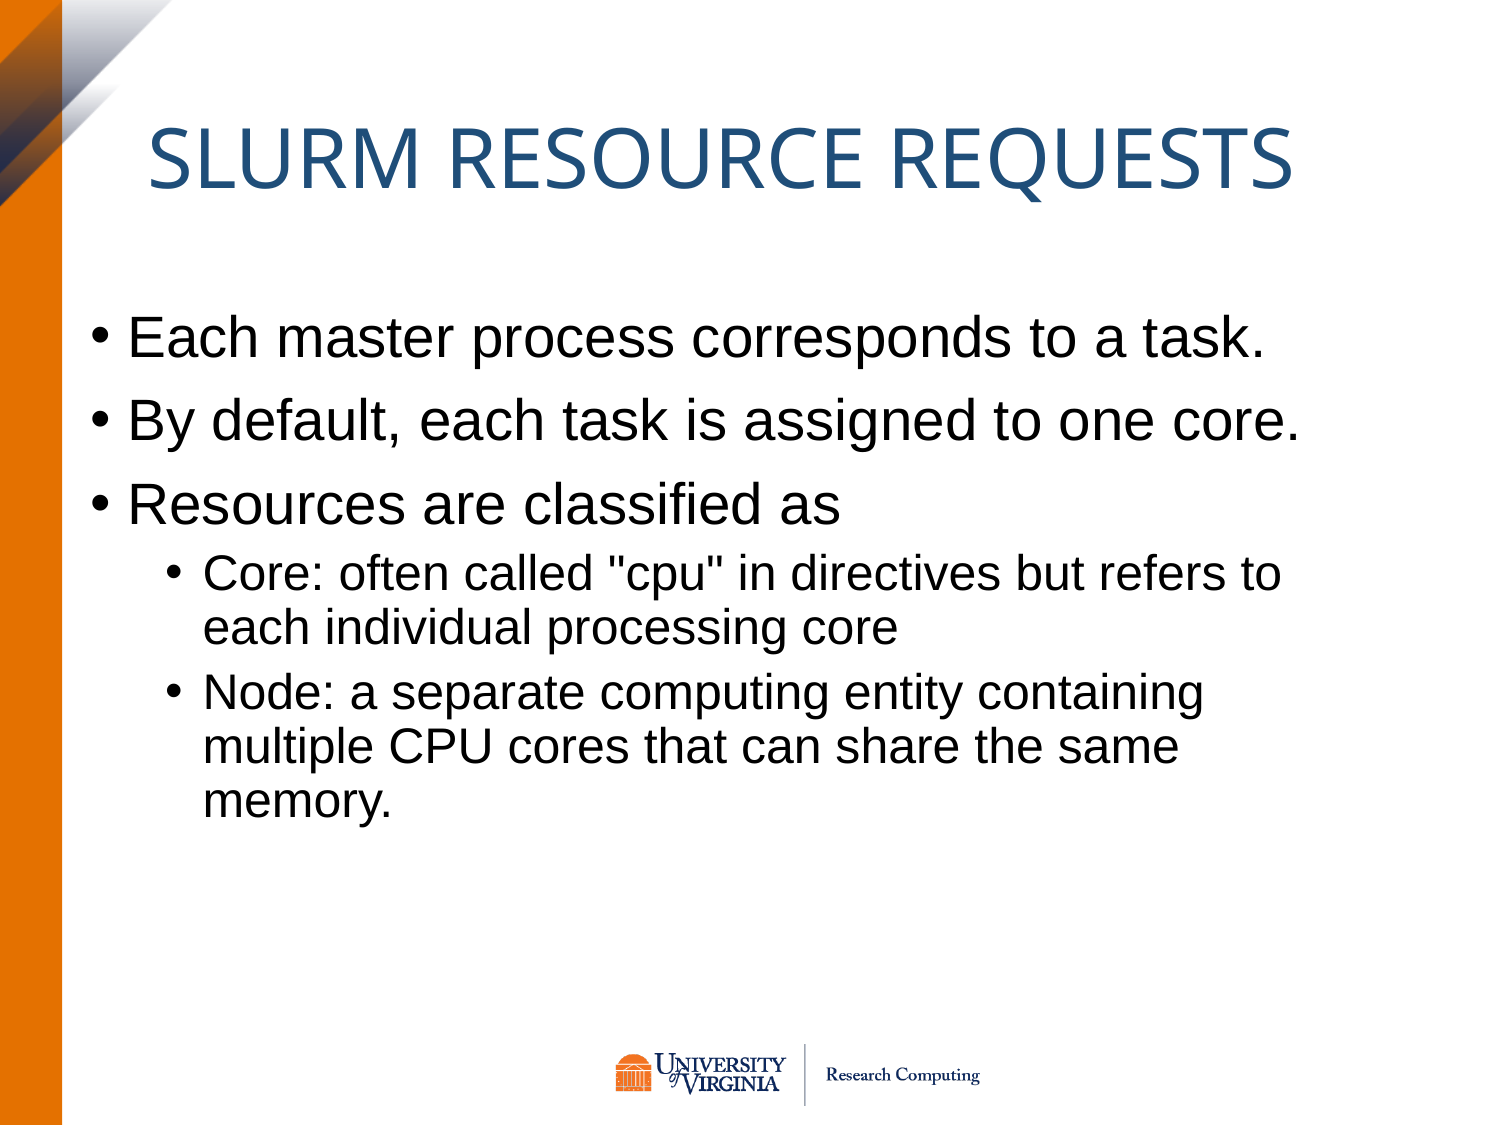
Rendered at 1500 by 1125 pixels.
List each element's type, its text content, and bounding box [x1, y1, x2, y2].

picture [0, 0, 176, 210]
list Each master process corresponds to a task. By default, each task is assigned to one core. Resources are classified as Core: often called "cpu" in directives but refers to each individual processing core Node: a separate computing entity containing multiple CPU cores that can share the same memory. [75, 299, 1369, 1014]
picture [607, 1044, 988, 1106]
title SLURM Resource Requests [132, 52, 1427, 271]
